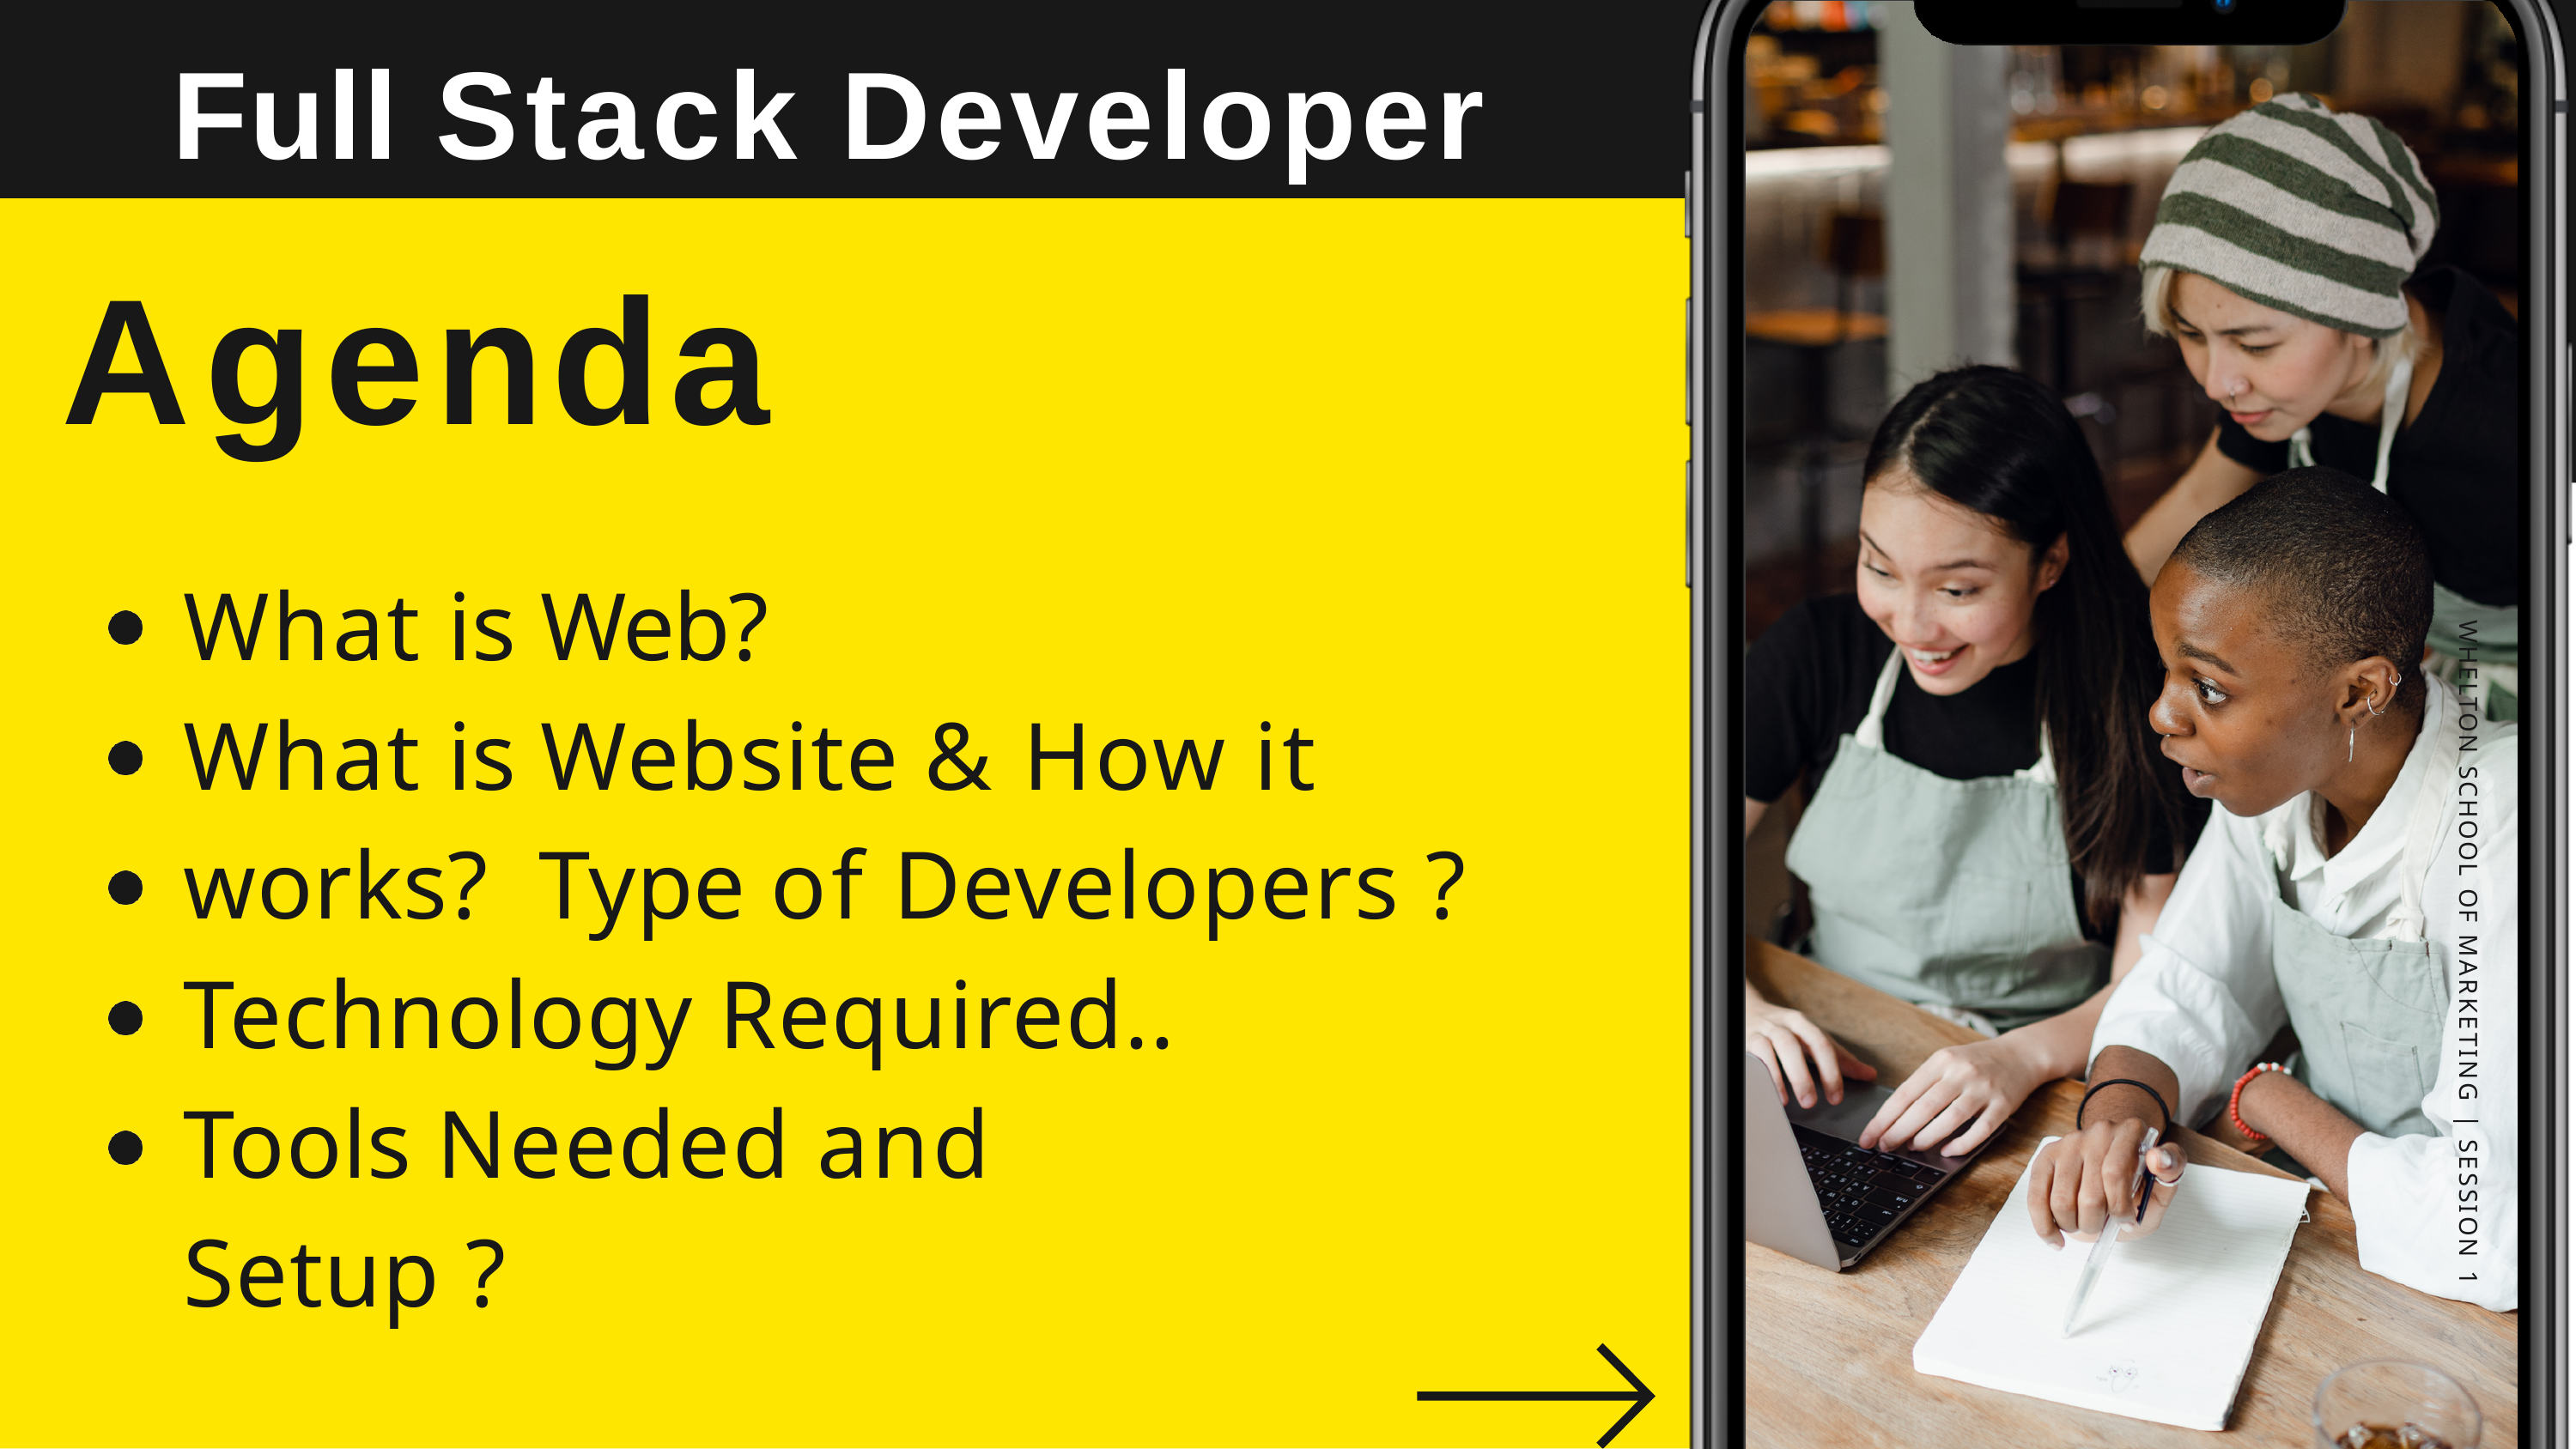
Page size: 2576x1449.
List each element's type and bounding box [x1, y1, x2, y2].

text_box [0, 0, 2576, 1449]
text_box [108, 610, 143, 1166]
